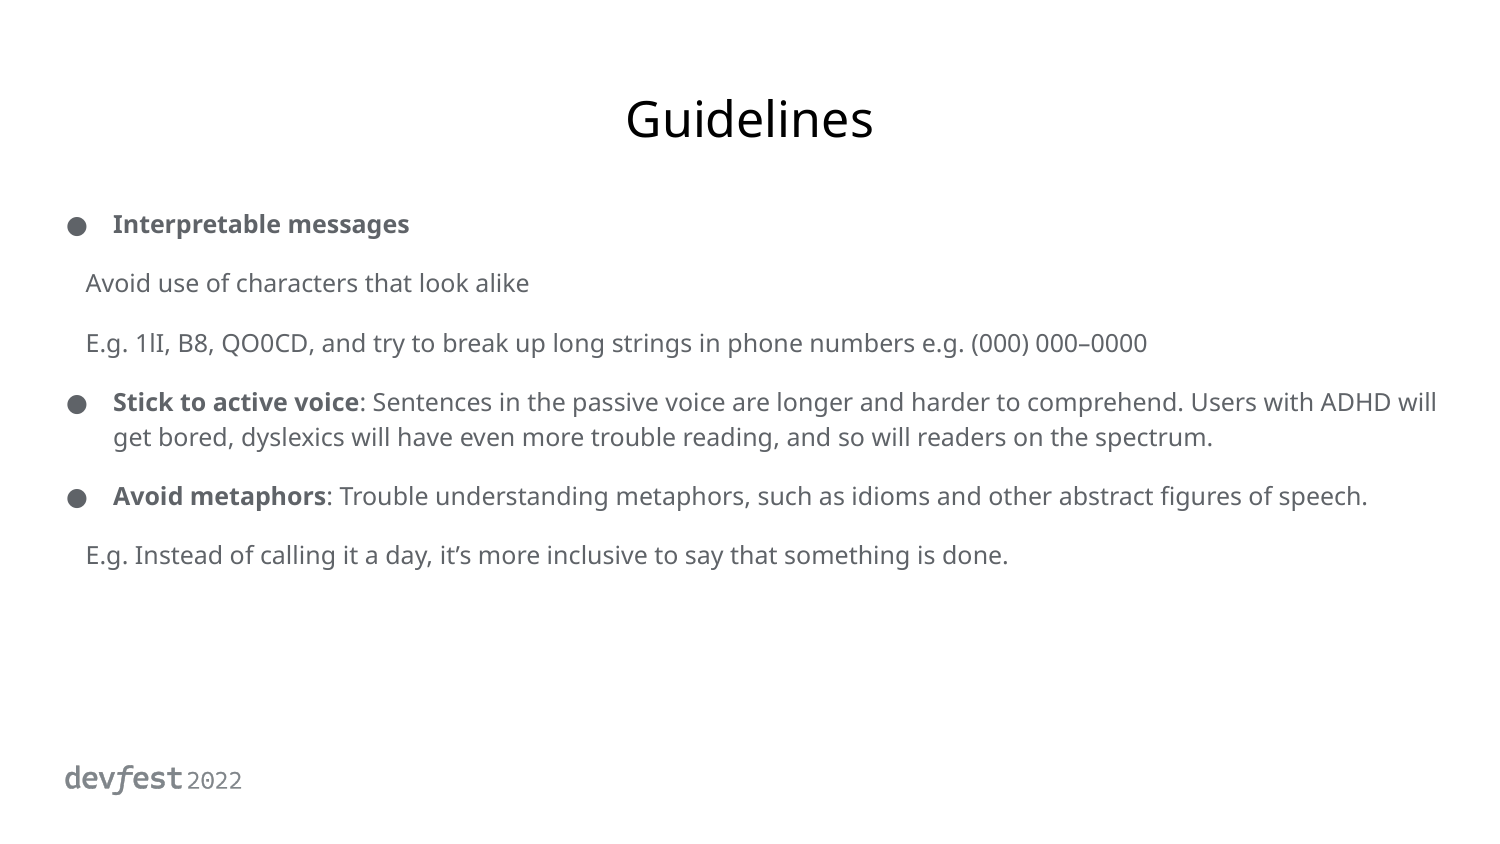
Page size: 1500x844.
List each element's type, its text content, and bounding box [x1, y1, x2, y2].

title Guidelines [51, 72, 1449, 167]
list Interpretable messages Avoid use of characters that look alike E.g. 1lI, B8, QO0CD, and try to break up long strings in phone numbers e.g. (000) 000–0000 Stick to active voice: Sentences in the passive voice are longer and harder to comprehend. Users with ADHD will get bored, dyslexics will have even more trouble reading, and so will readers on the spectrum. Avoid metaphors: Trouble understanding metaphors, such as idioms and other abstract figures of speech. E.g. Instead of calling it a day, it’s more inclusive to say that something is done. [51, 189, 1479, 750]
picture [64, 762, 242, 798]
